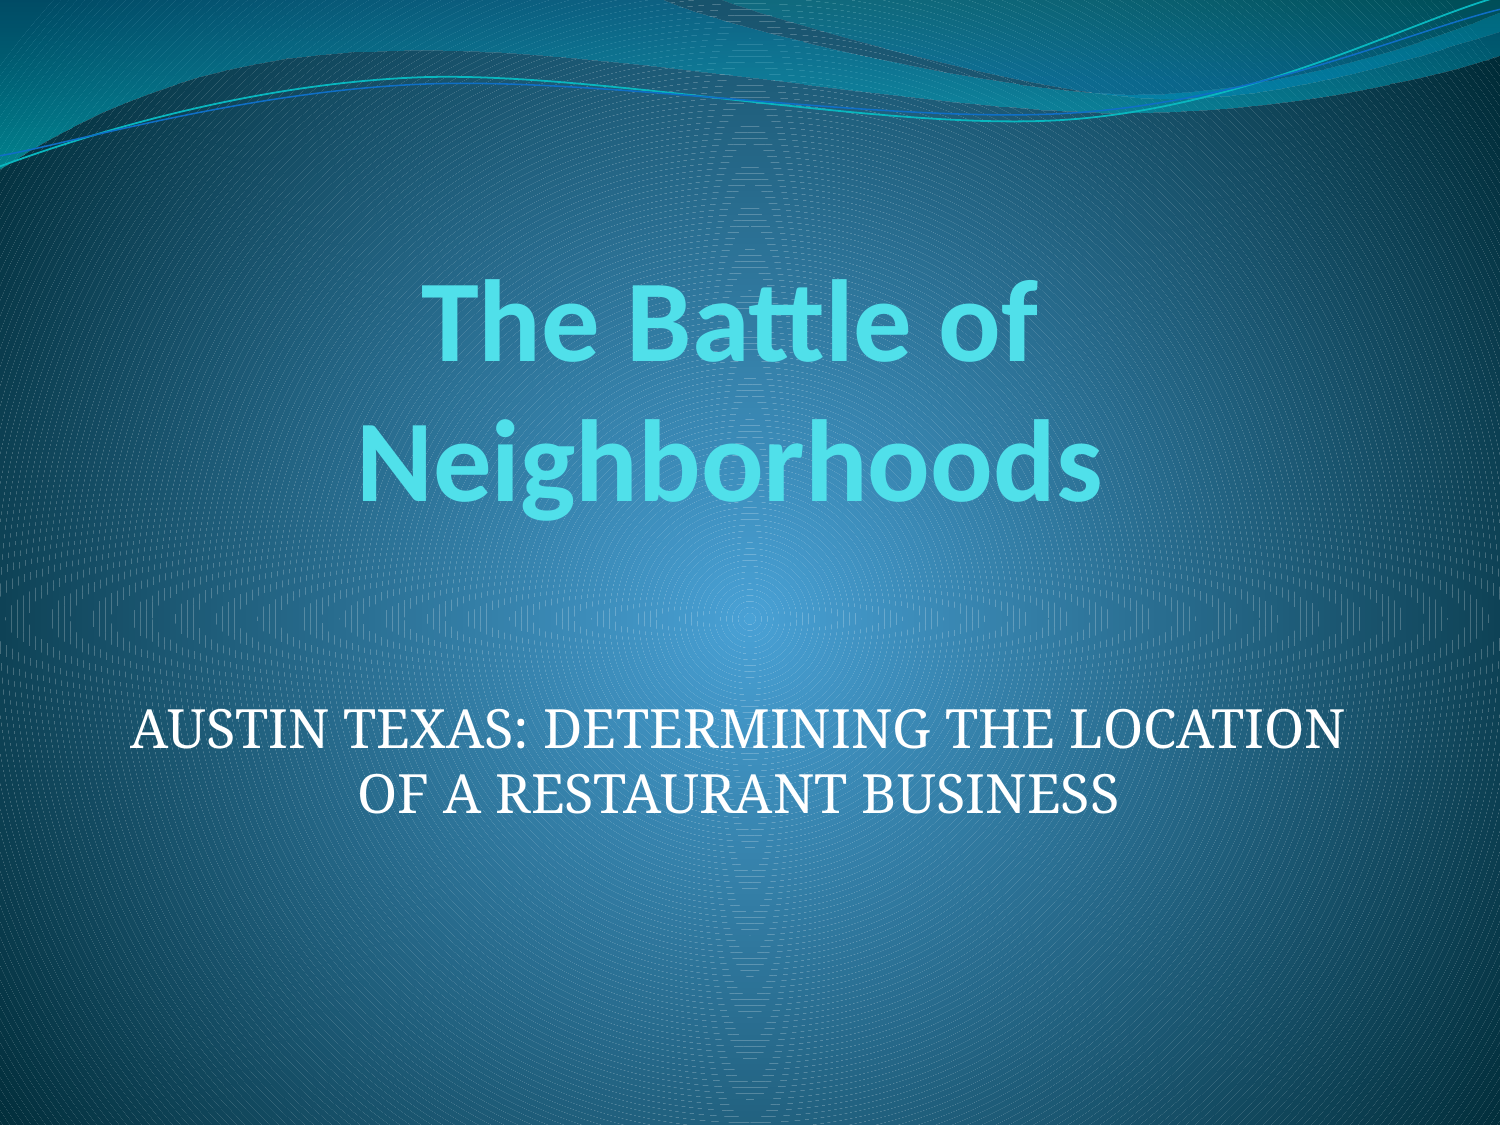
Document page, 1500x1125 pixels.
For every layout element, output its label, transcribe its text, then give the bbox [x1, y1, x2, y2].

subtitle AUSTIN TEXAS: DETERMINING THE LOCATION OF A RESTAURANT BUSINESS [99, 687, 1389, 975]
title The Battle of Neighborhoods [87, 224, 1376, 525]
